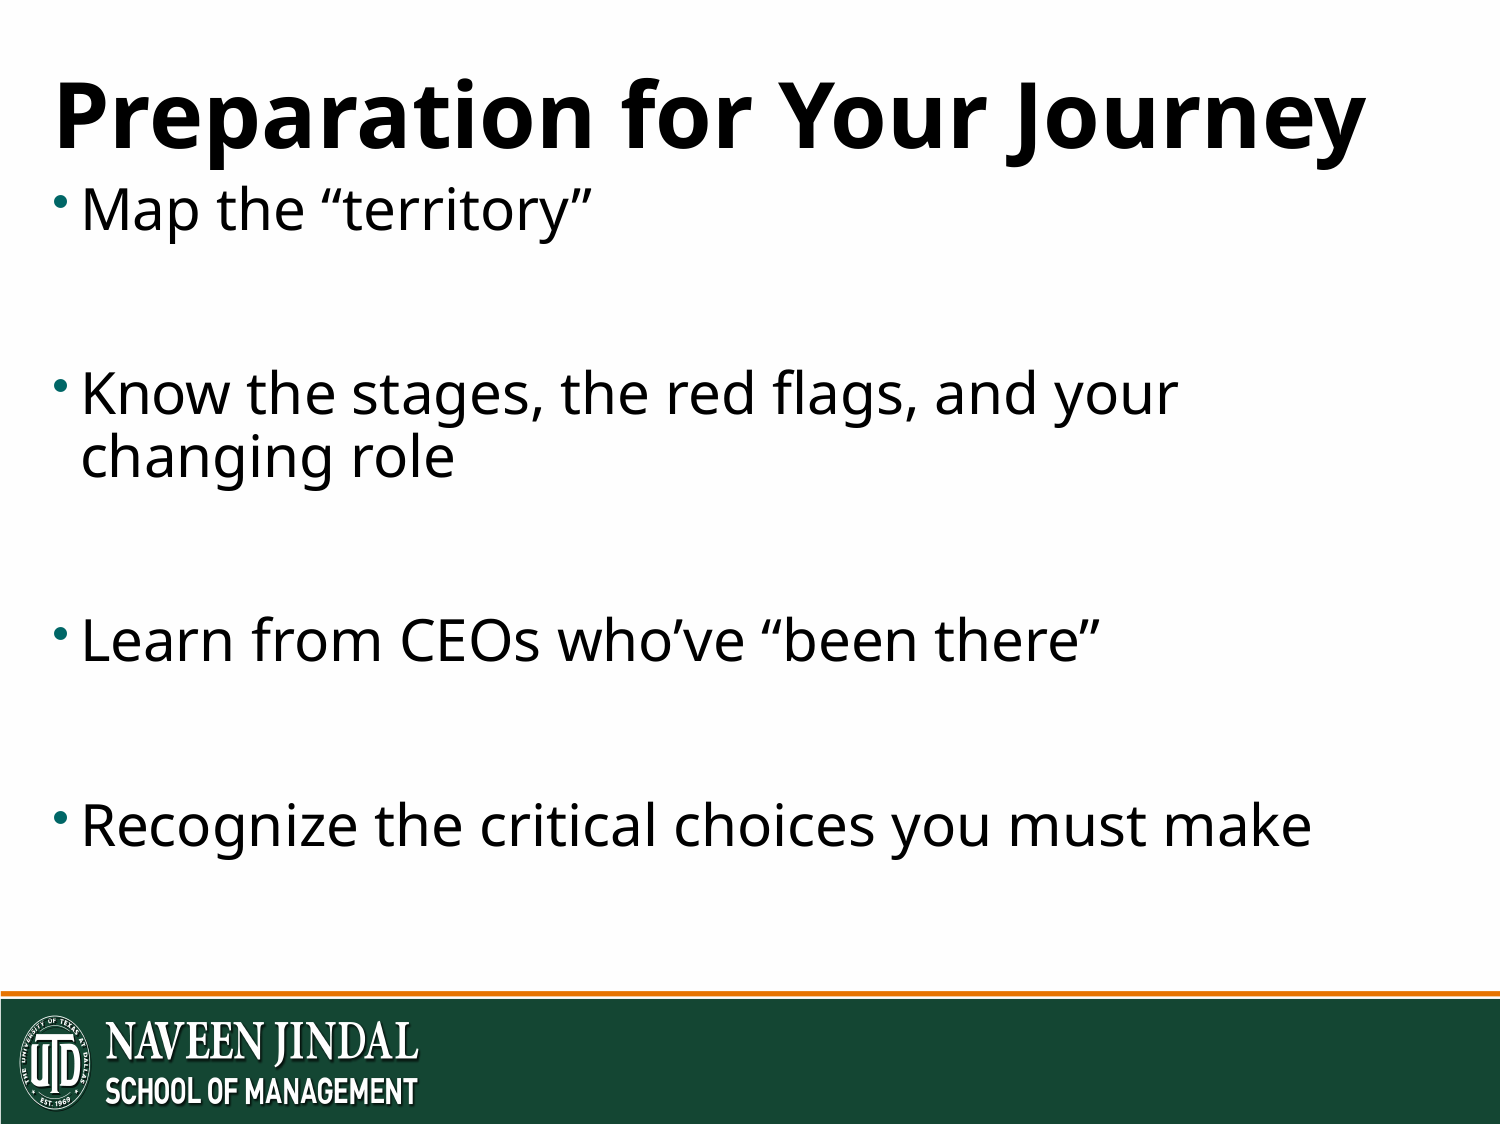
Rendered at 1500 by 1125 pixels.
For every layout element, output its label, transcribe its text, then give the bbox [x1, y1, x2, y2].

picture [0, 0, 1500, 1125]
list Map the “territory” Know the stages, the red flags, and your changing role Learn from CEOs who’ve “been there” Recognize the critical choices you must make [37, 172, 1463, 983]
title Preparation for Your Journey [37, 49, 1463, 162]
